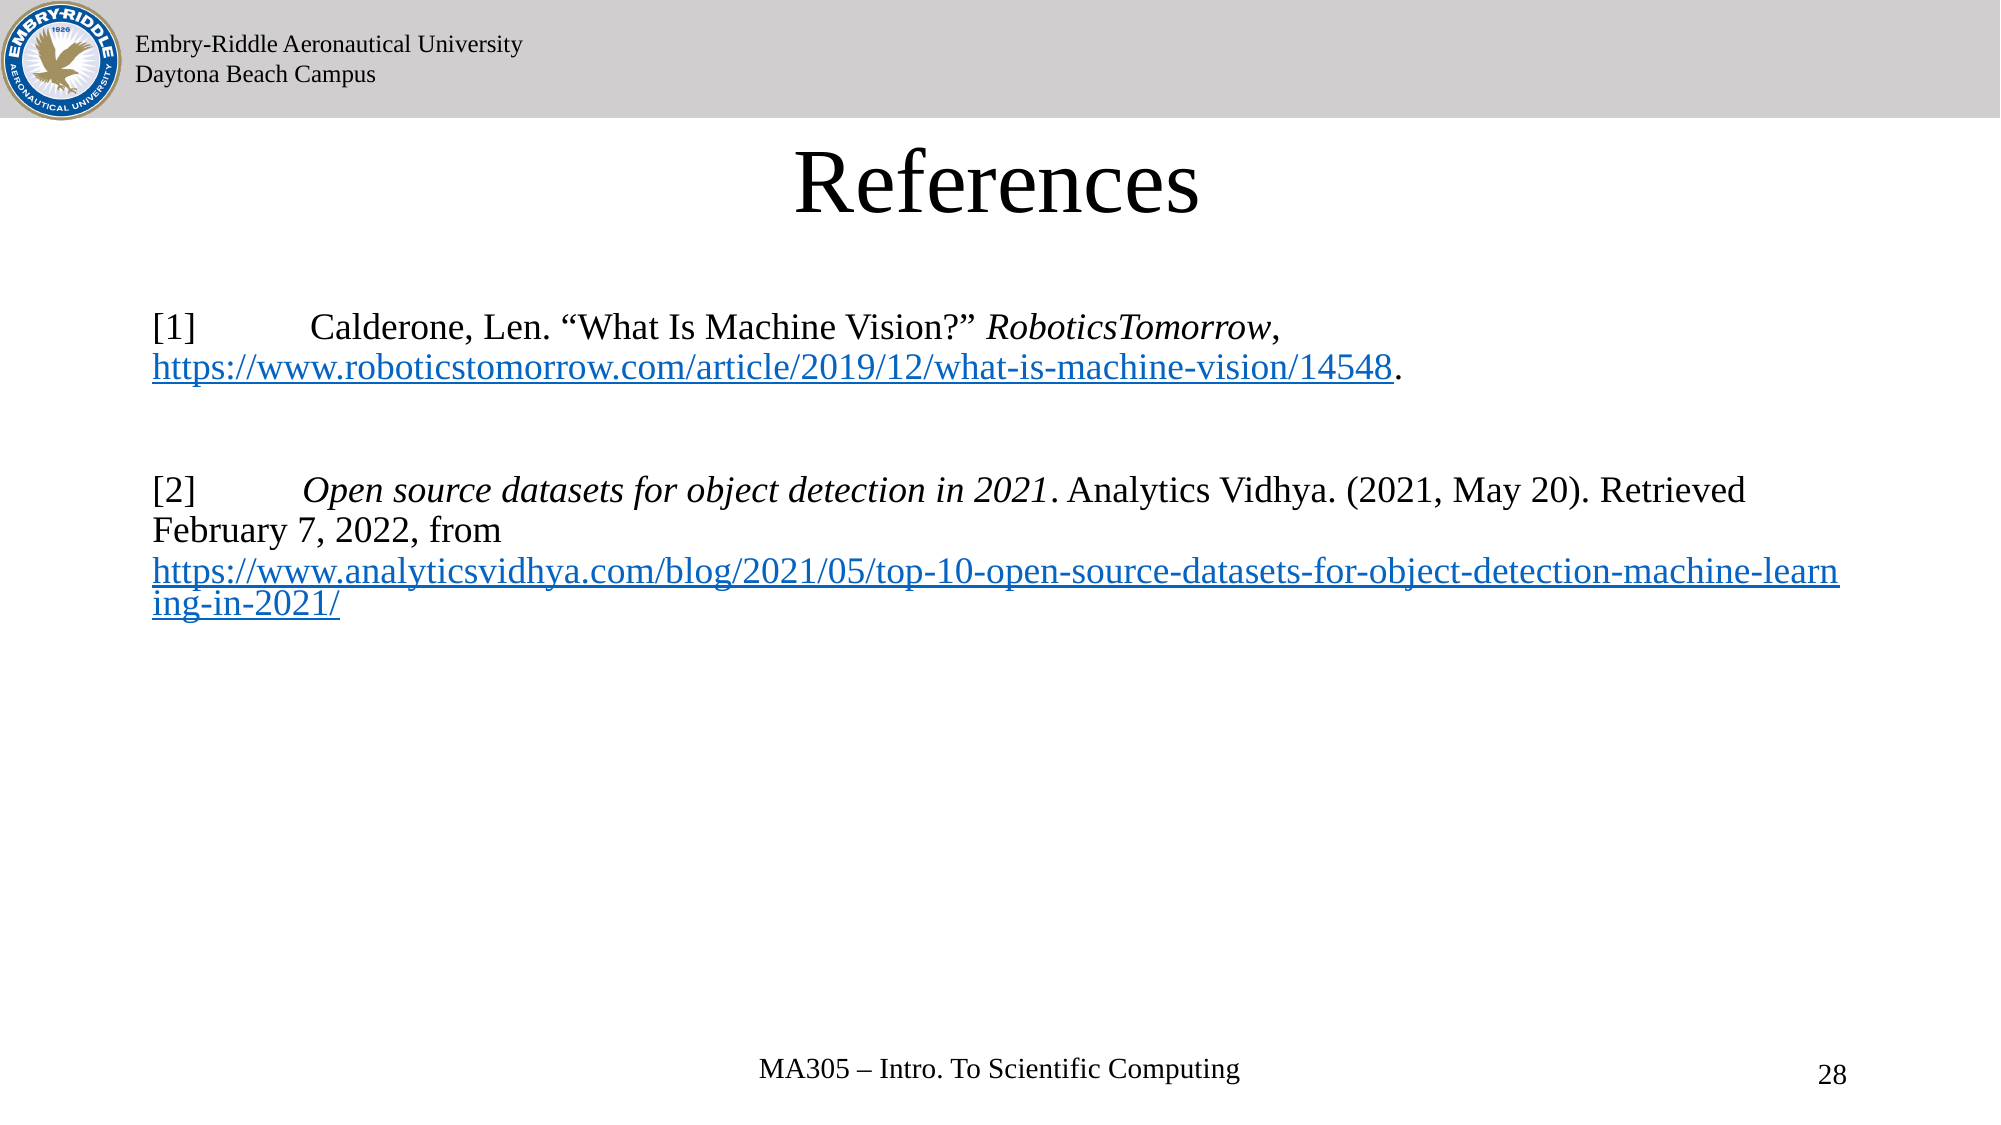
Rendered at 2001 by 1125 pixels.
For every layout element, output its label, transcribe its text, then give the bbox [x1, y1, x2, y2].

title References [146, 118, 1872, 292]
slide_number 28 [1412, 1042, 1863, 1103]
text_box Embry-Riddle Aeronautical University Daytona Beach Campus [122, 20, 571, 96]
picture [0, 0, 122, 122]
text_box [122, 0, 2000, 118]
list [1] Calderone, Len. “What Is Machine Vision?” RoboticsTomorrow, https://www.roboticstomorrow.com/article/2019/12/what-is-machine-vision/14548. [2] Open source datasets for object detection in 2021. Analytics Vidhya. (2021, May 20). Retrieved February 7, 2022, from https://www.analyticsvidhya.com/blog/2021/05/top-10-open-source-datasets-for-object-detection-machine-learning-in-2021/ [137, 299, 1863, 1014]
text_box MA305 – Intro. To Scientific Computing [740, 1042, 1260, 1093]
